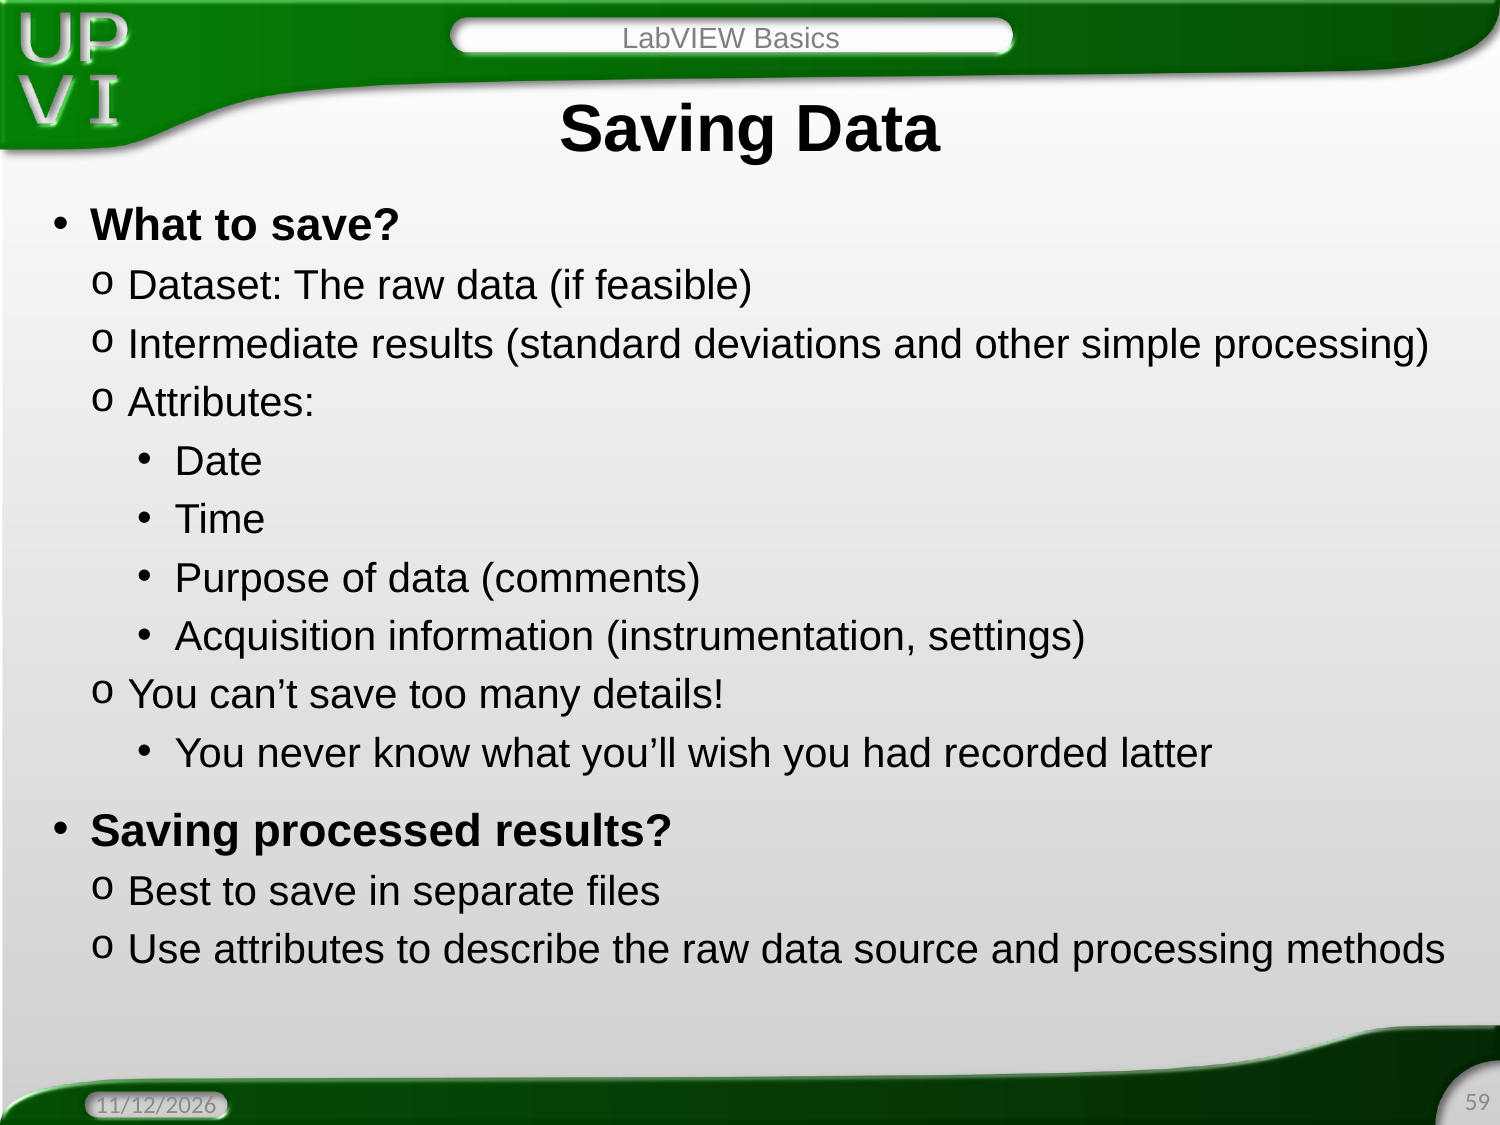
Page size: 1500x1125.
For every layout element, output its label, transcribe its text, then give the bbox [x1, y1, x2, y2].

footer LabVIEW Basics [450, 6, 1013, 67]
list What to save? Dataset: The raw data (if feasible) Intermediate results (standard deviations and other simple processing) Attributes: Date Time Purpose of data (comments) Acquisition information (instrumentation, settings) You can’t save too many details! You never know what you’ll wish you had recorded latter Saving processed results? Best to save in separate files Use attributes to describe the raw data source and processing methods [37, 187, 1463, 1005]
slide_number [75, 1073, 238, 1125]
picture [0, 0, 1500, 1125]
title Saving Data [75, 75, 1425, 175]
slide_number 59 [1155, 1069, 1500, 1125]
